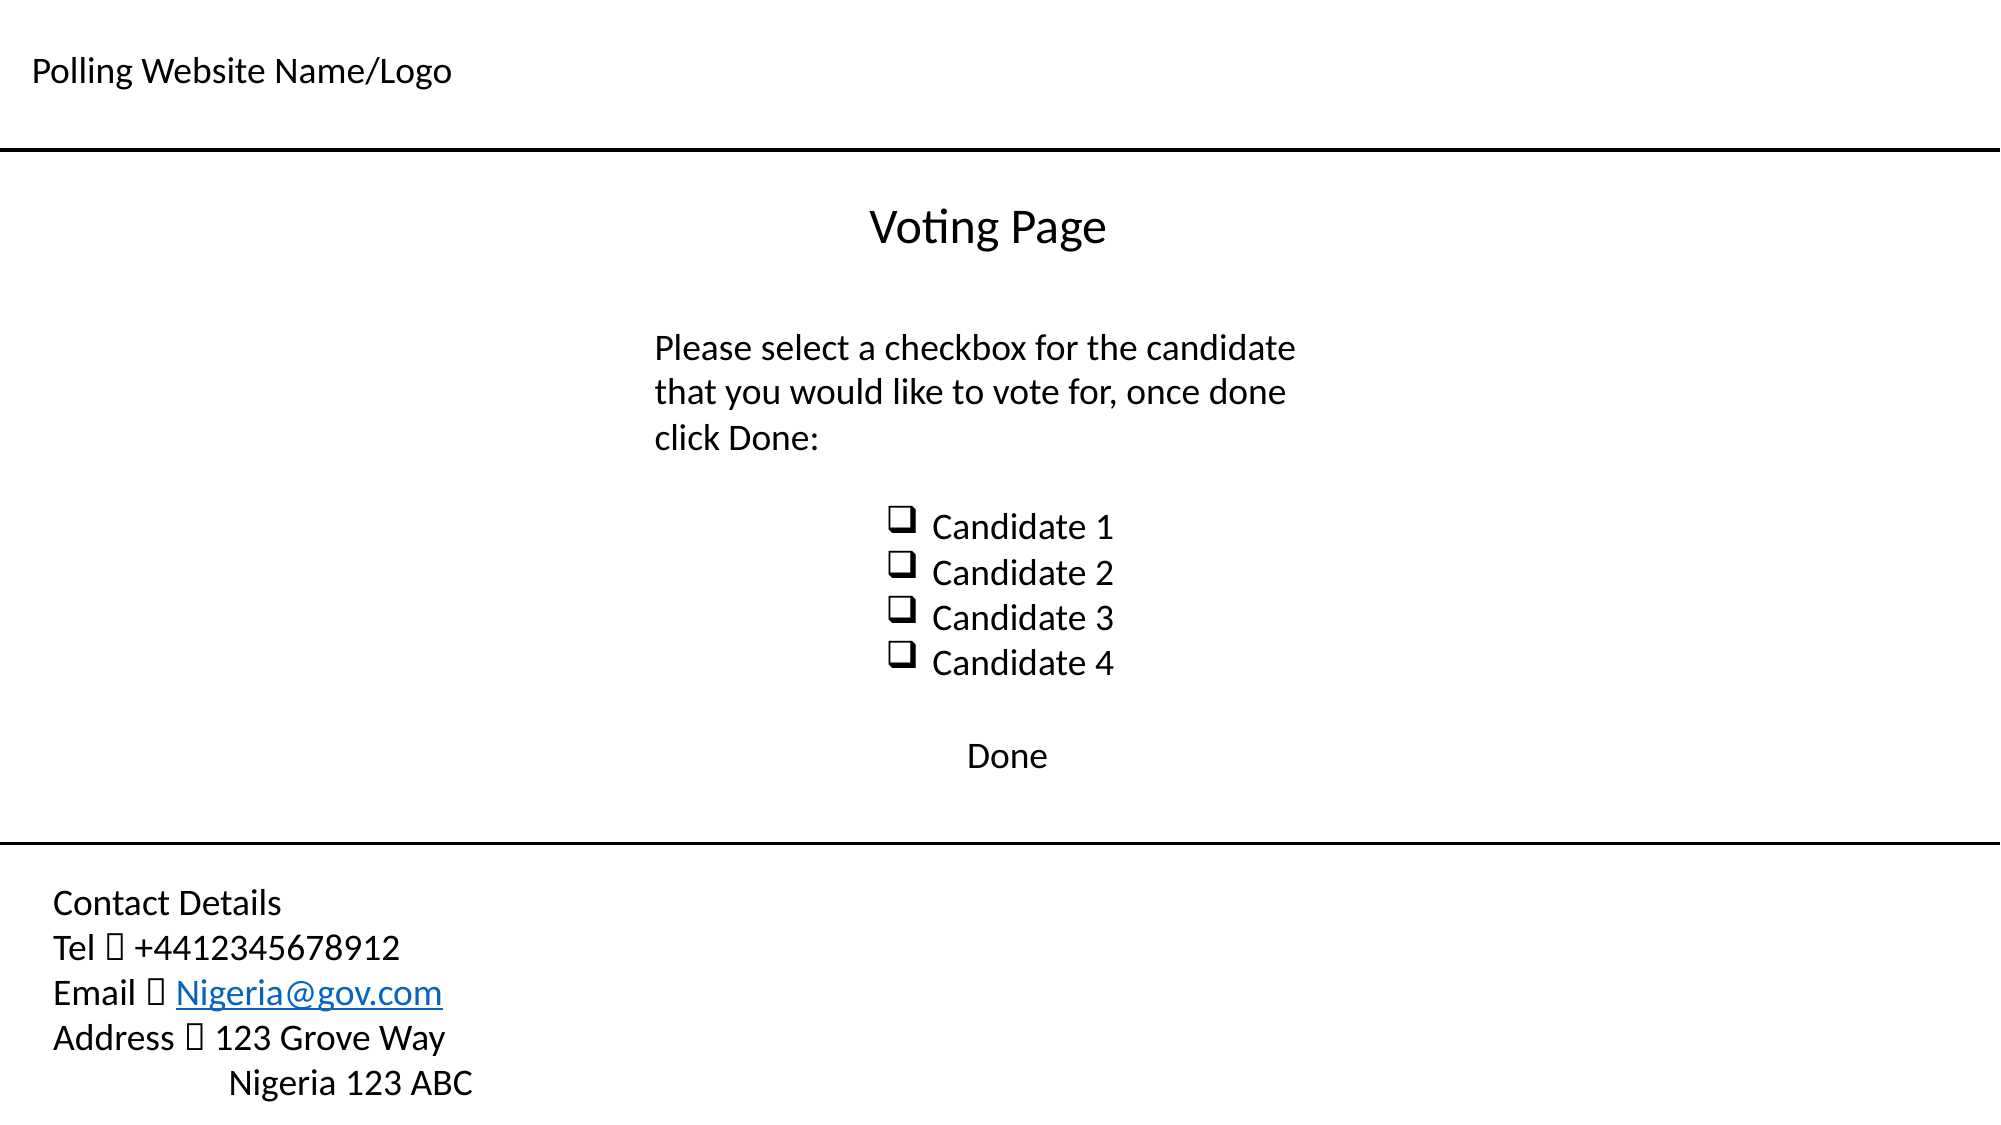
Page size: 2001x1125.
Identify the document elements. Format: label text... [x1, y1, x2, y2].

text_box Please select a checkbox for the candidate that you would like to vote for, once done click Done: Candidate 1 Candidate 2 Candidate 3 Candidate 4 [639, 315, 1361, 690]
text_box Done [952, 723, 1072, 784]
text_box Contact Details Tel  +4412345678912 Email  Nigeria@gov.com Address  123 Grove Way Nigeria 123 ABC [38, 870, 870, 1111]
text_box Polling Website Name/Logo [17, 39, 886, 99]
text_box Voting Page [854, 186, 1146, 262]
